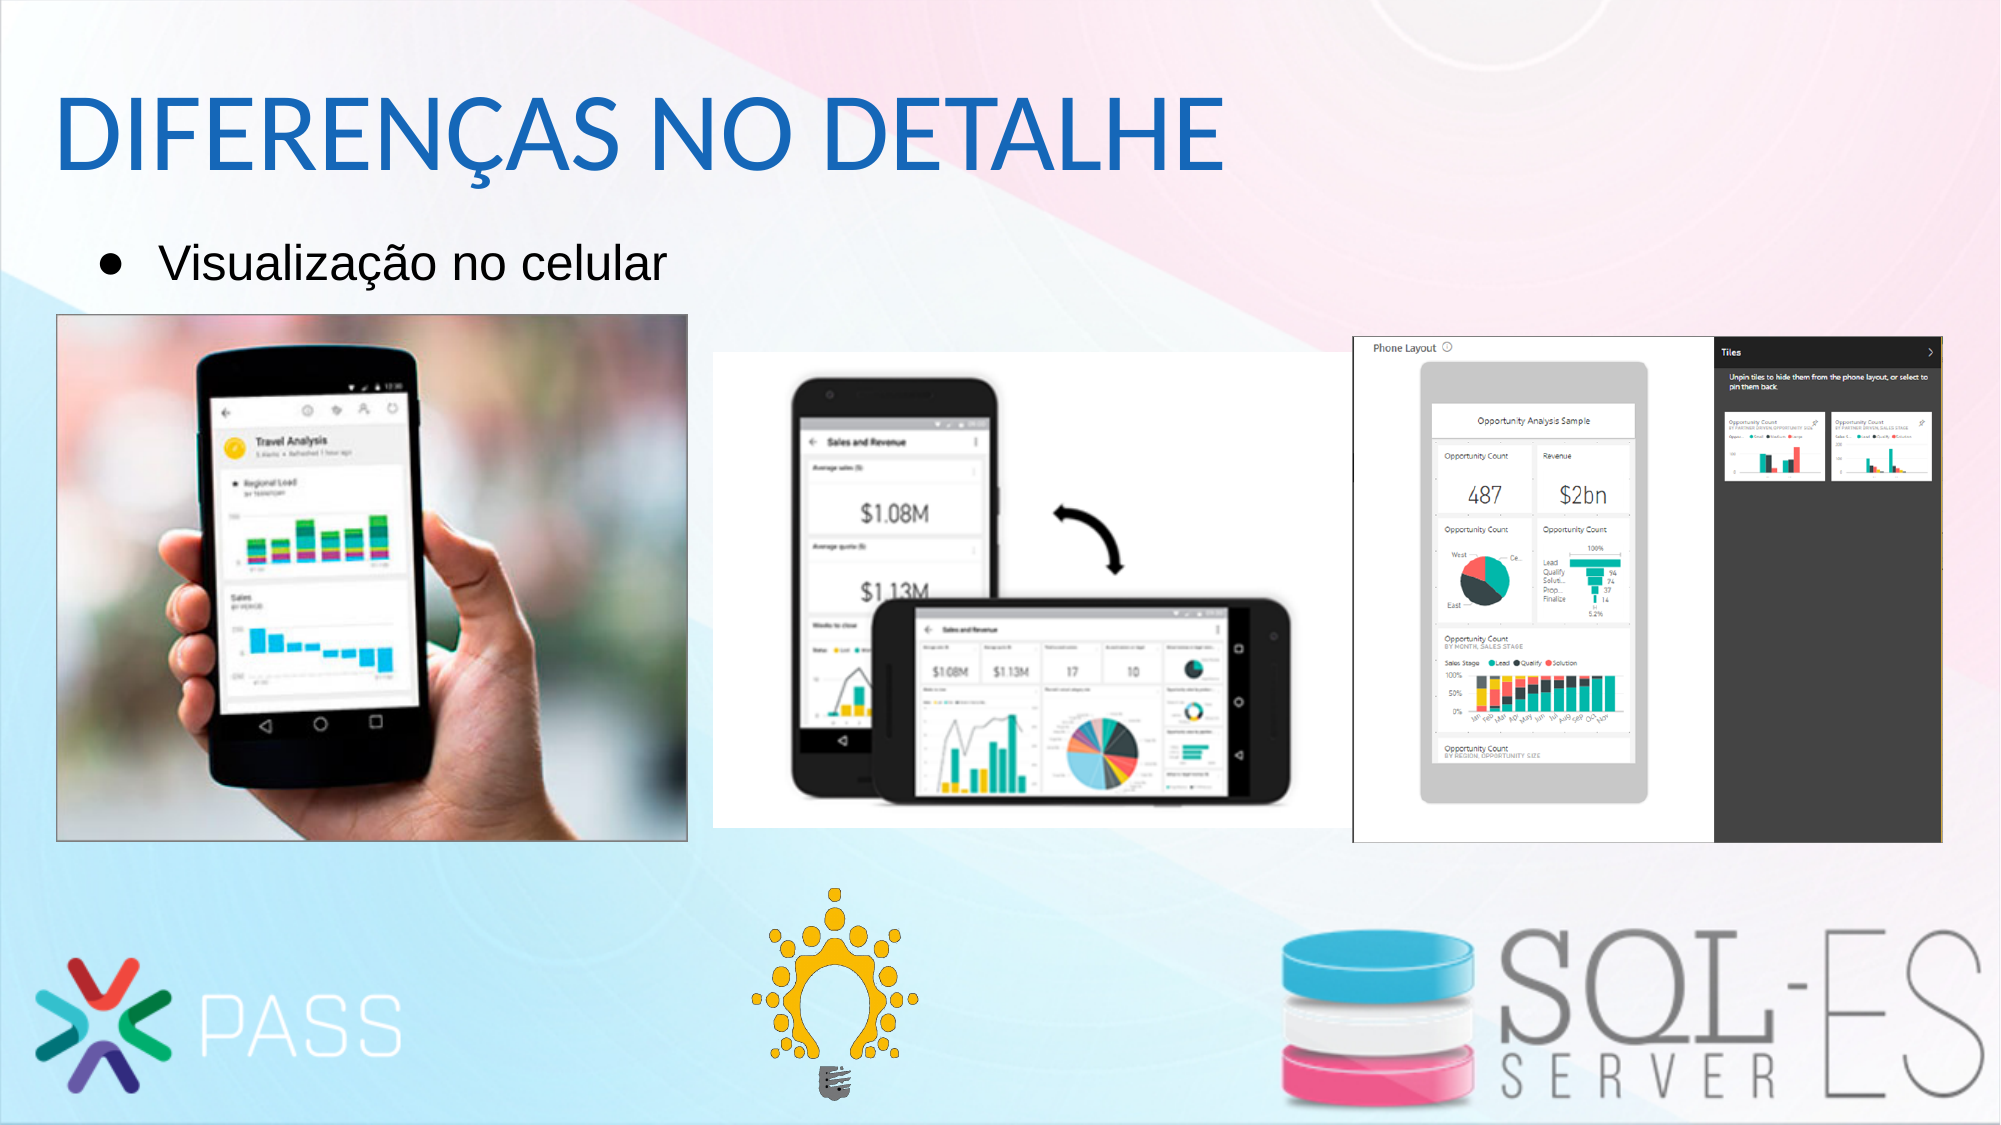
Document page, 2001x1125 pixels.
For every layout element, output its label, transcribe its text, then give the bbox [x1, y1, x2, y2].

title DIFERENÇAS NO DETALHE [38, 66, 1943, 206]
picture [0, 0, 2001, 1125]
text_box Visualização no celular [68, 215, 1953, 305]
